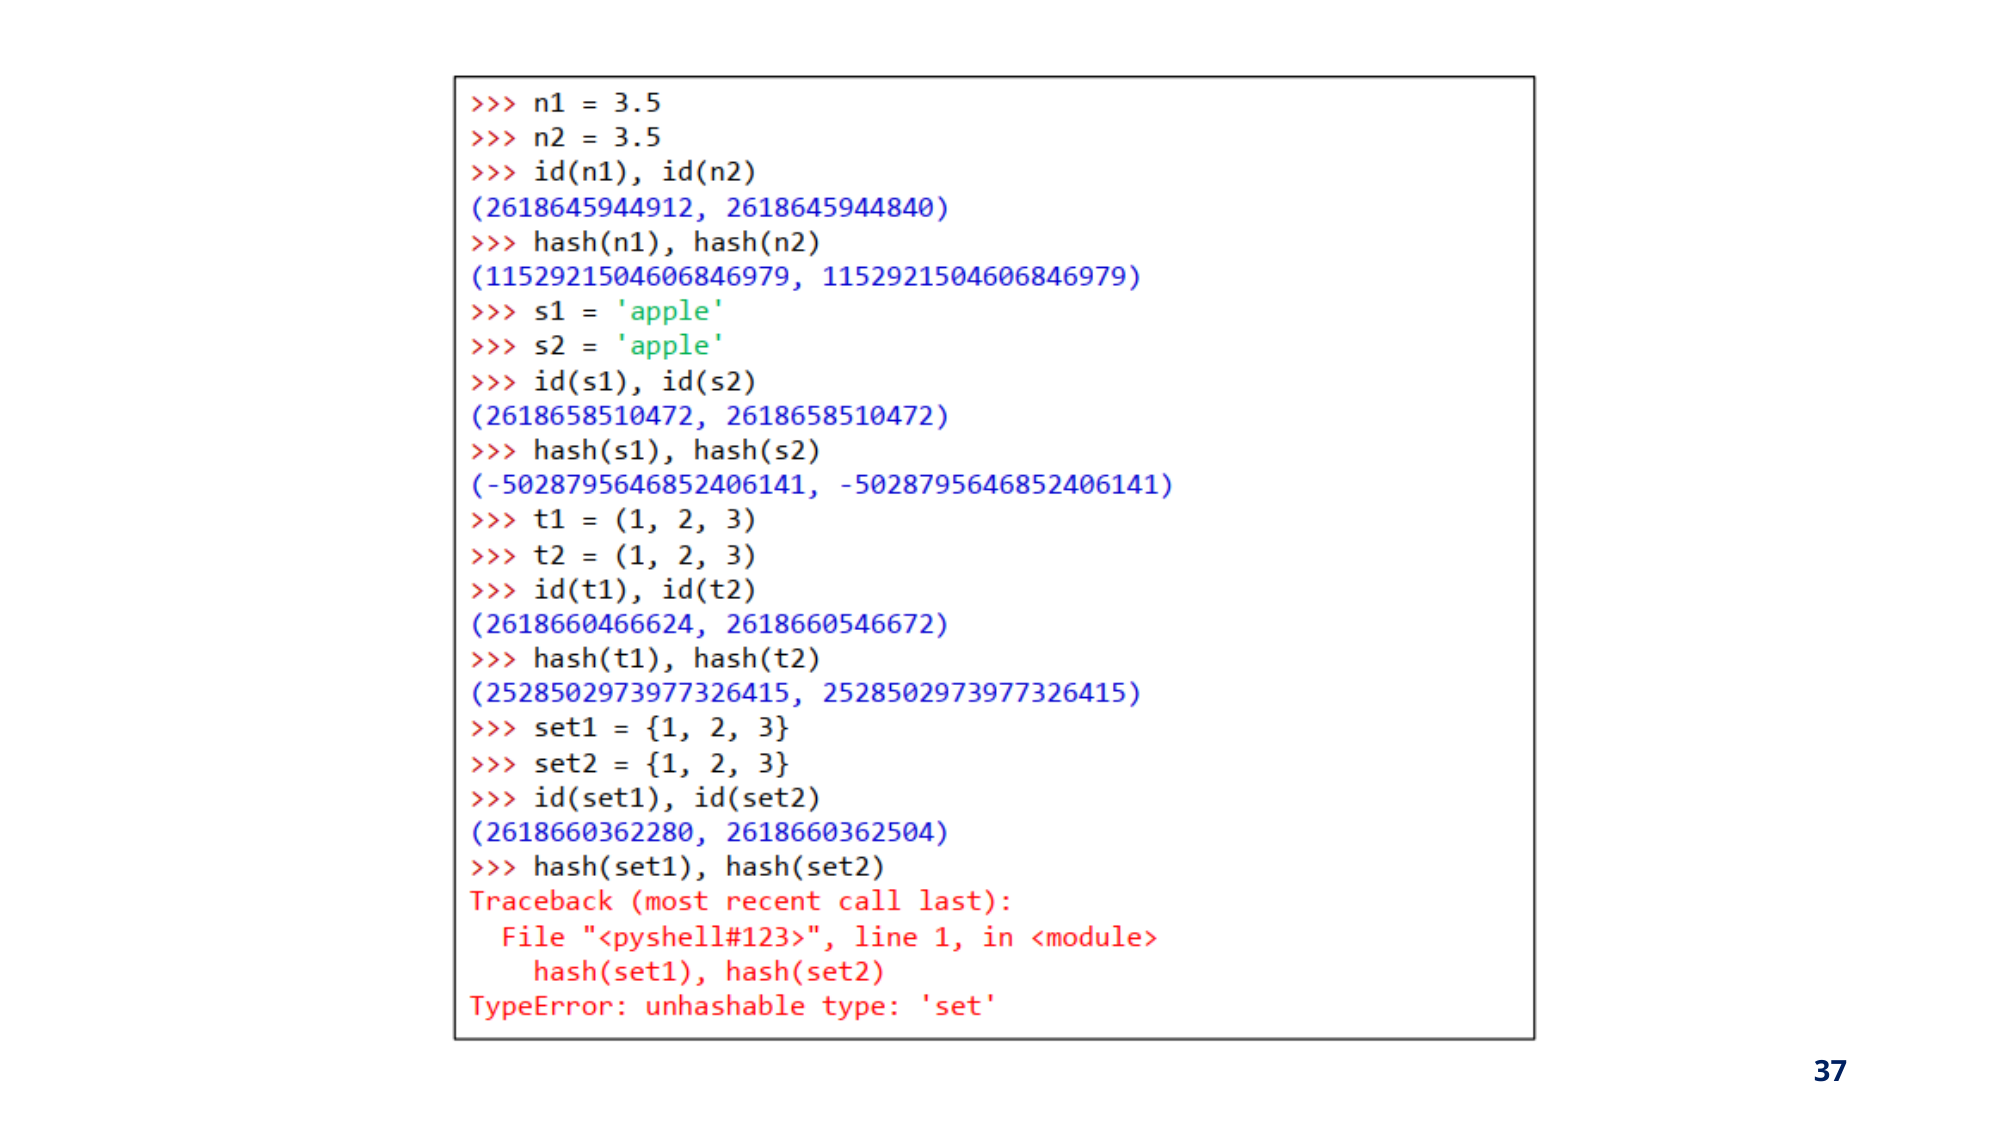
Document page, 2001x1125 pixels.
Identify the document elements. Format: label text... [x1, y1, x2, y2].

slide_number ‹#› [1412, 1042, 1863, 1103]
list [451, 68, 1549, 1066]
